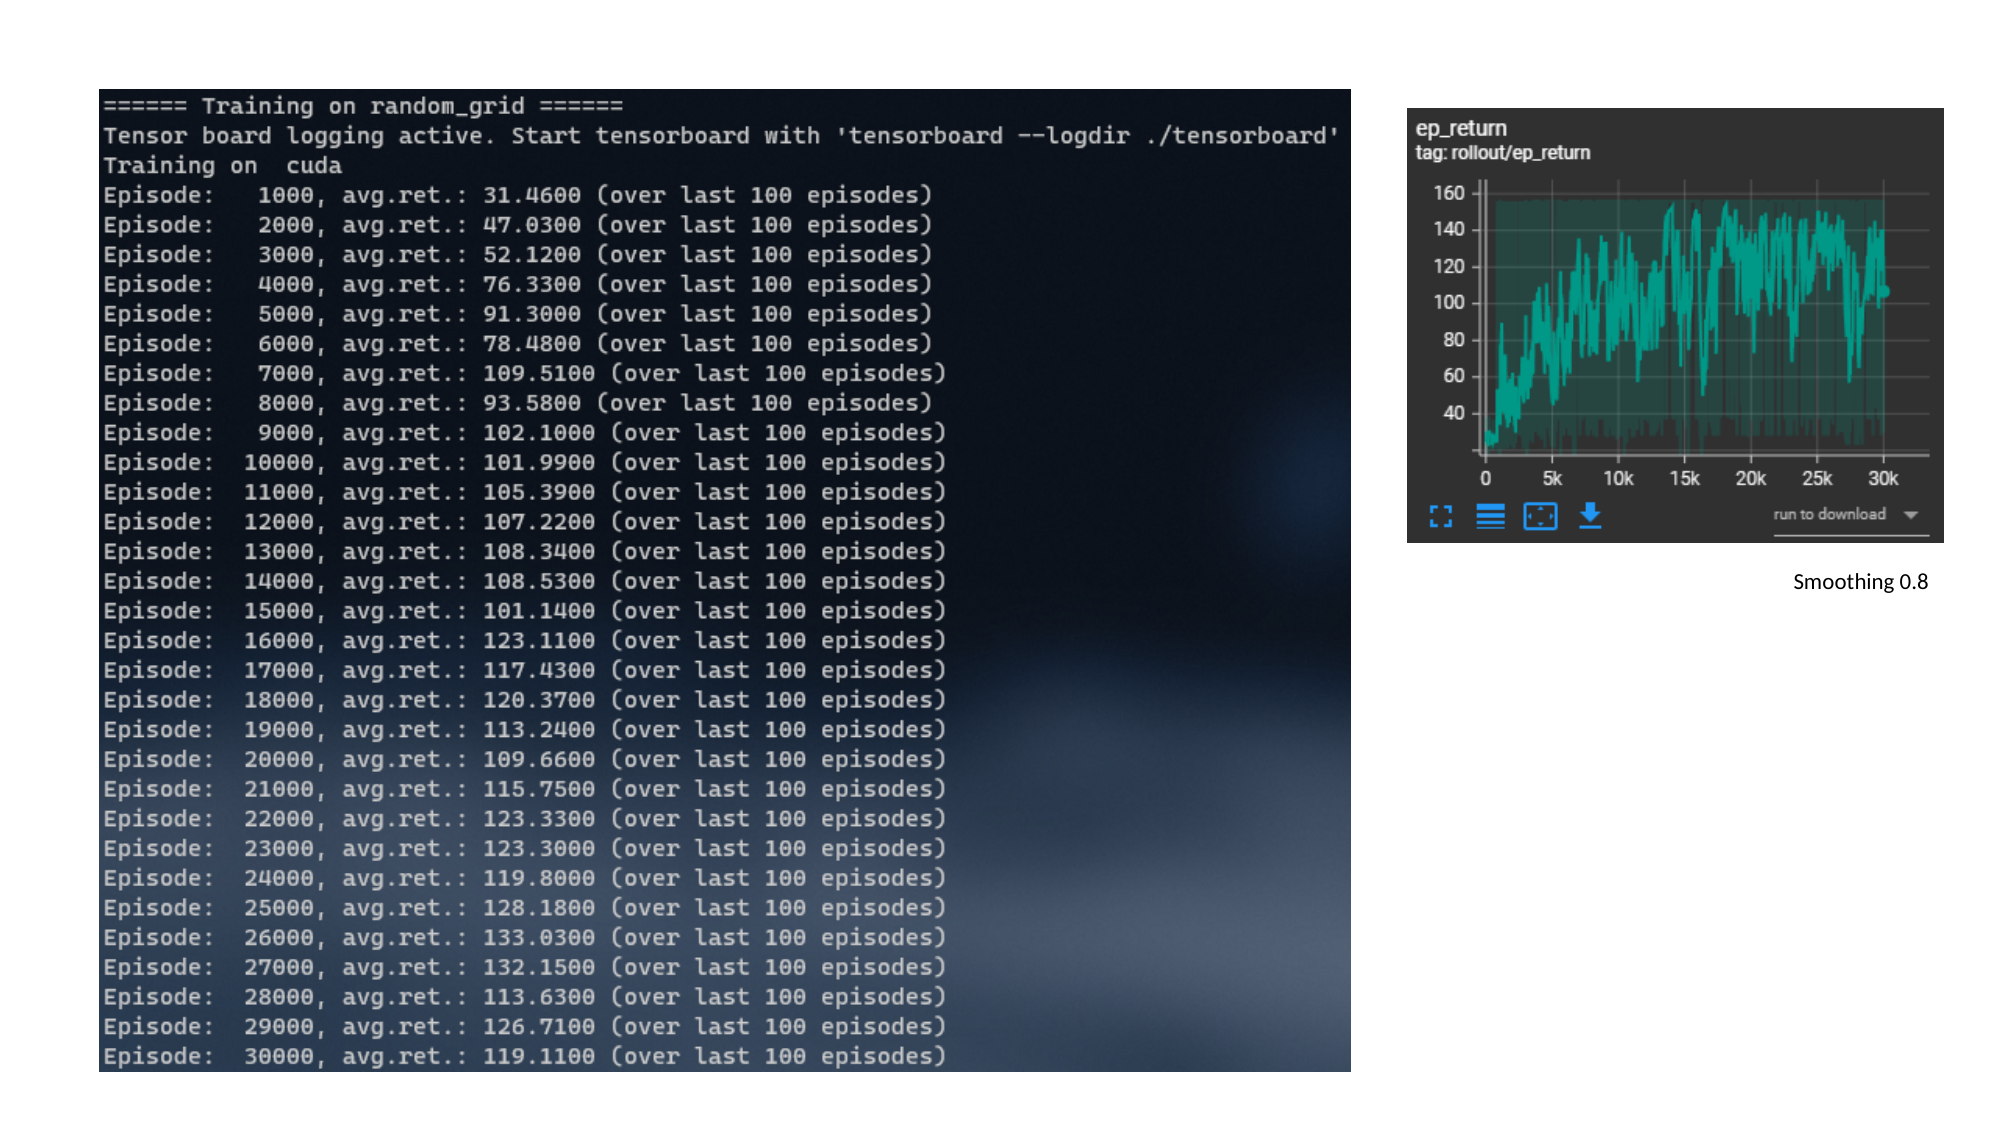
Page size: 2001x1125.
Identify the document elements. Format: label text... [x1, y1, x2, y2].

picture [99, 89, 1351, 1072]
text_box Smoothing 0.8 [1410, 559, 1944, 602]
picture [1407, 108, 1944, 543]
